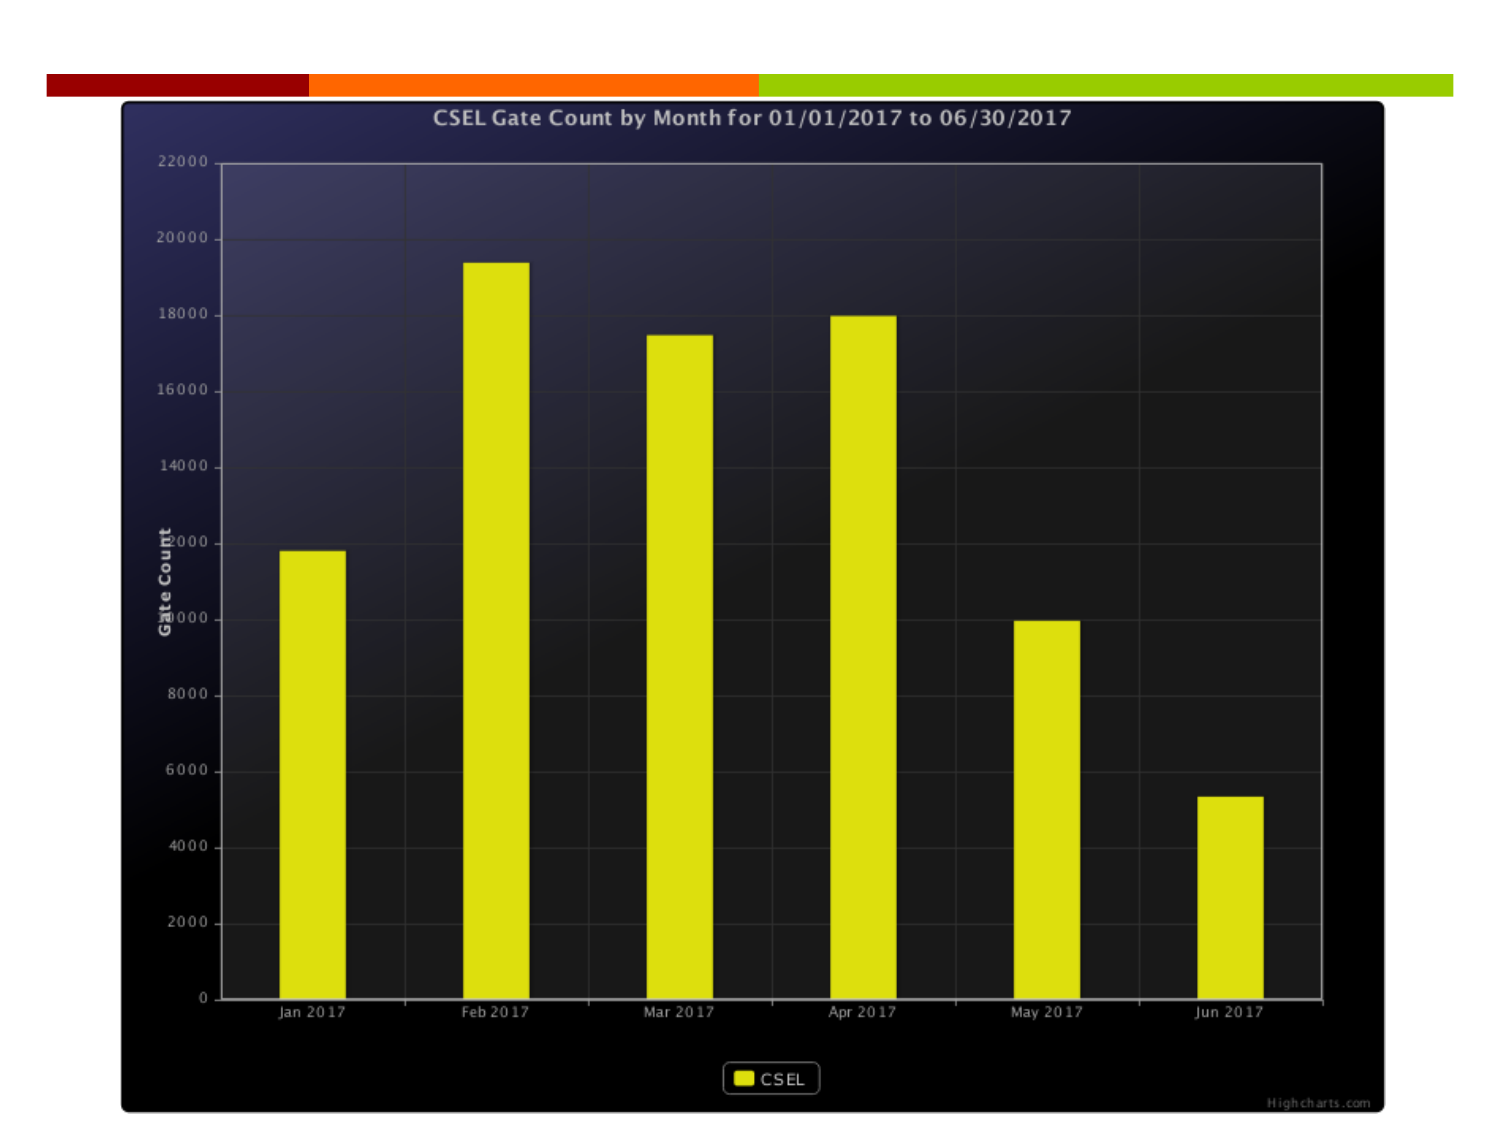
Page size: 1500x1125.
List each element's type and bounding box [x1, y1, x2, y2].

picture [119, 100, 1387, 1114]
